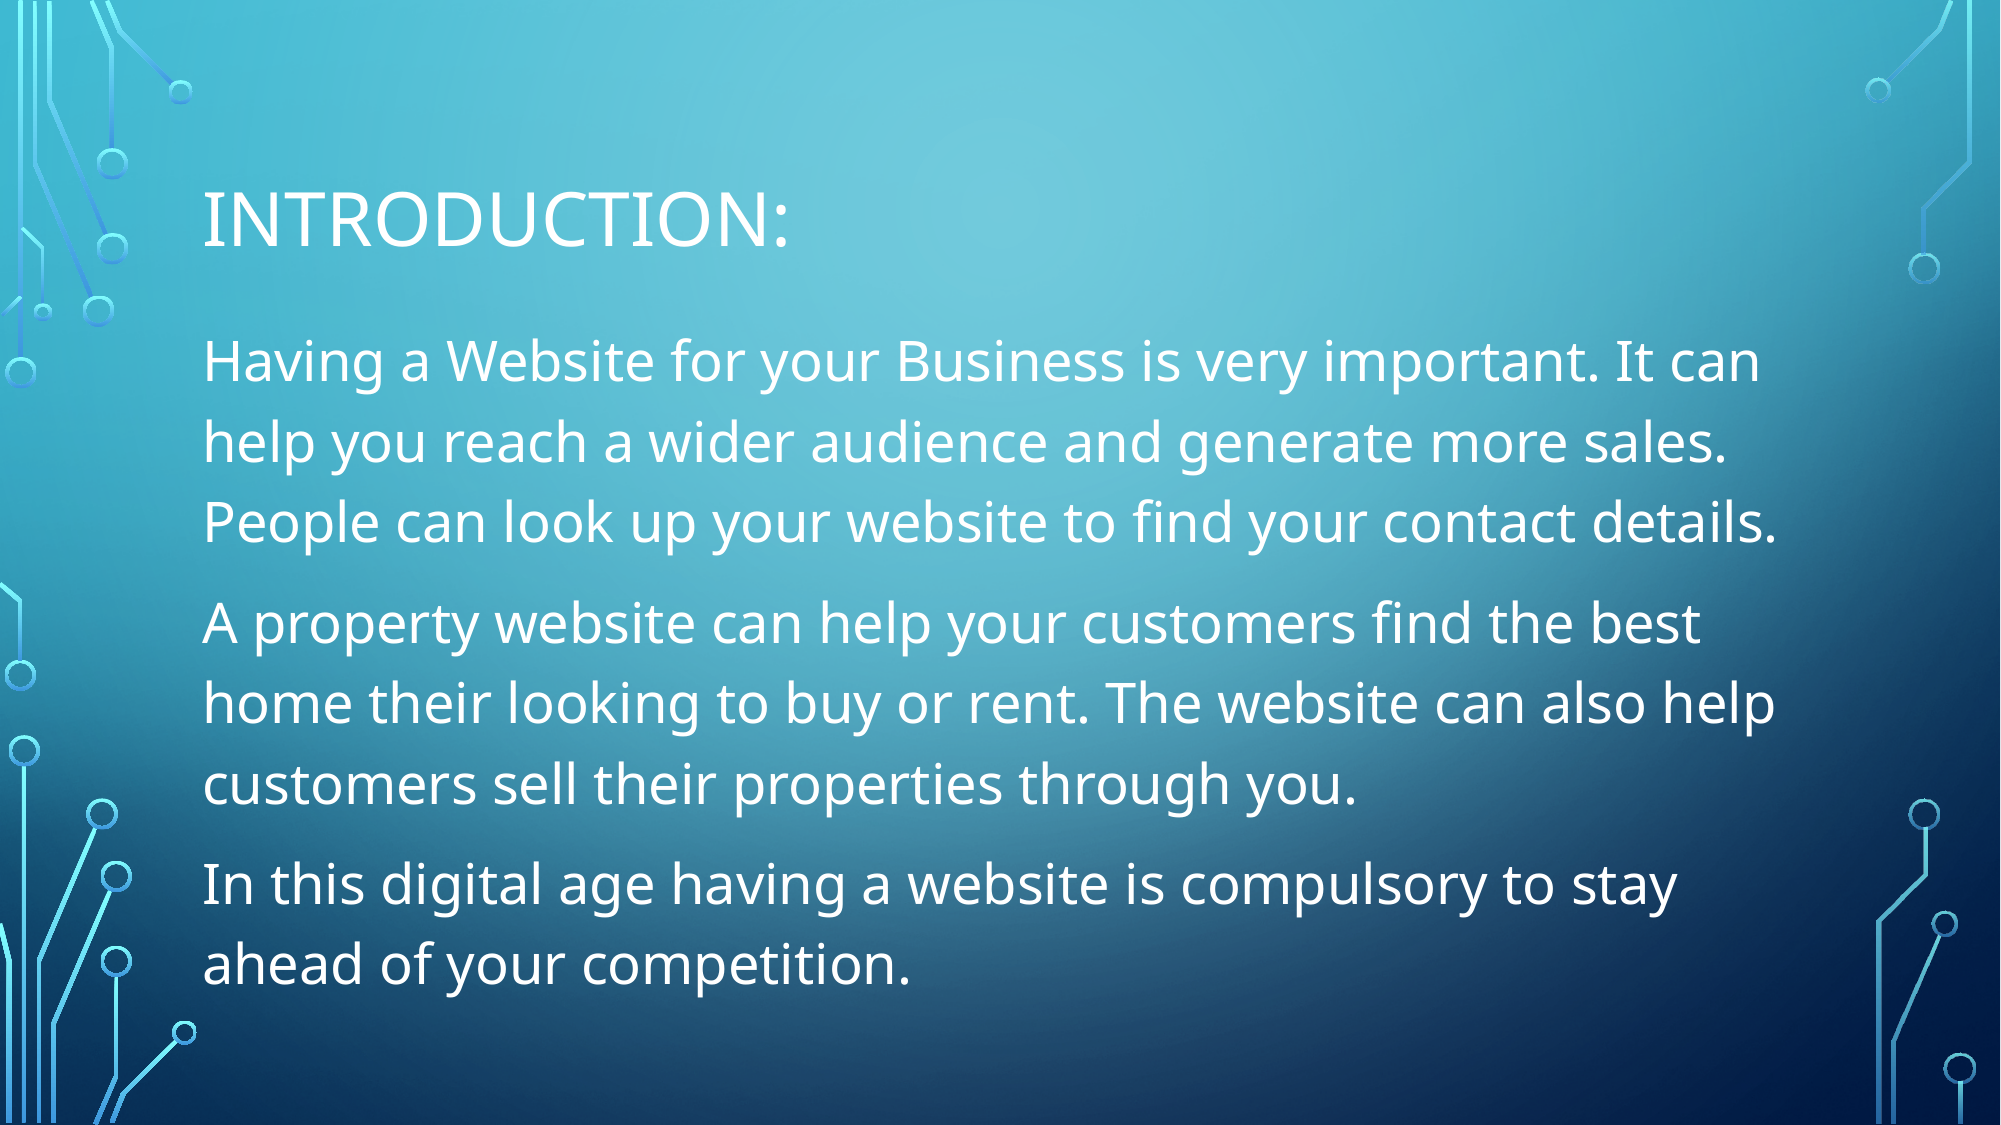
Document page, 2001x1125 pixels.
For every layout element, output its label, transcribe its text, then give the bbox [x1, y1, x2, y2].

list Having a Website for your Business is very important. It can help you reach a wider audience and generate more sales. People can look up your website to find your contact details. A property website can help your customers find the best home their looking to buy or rent. The website can also help customers sell their properties through you. In this digital age having a website is compulsory to stay ahead of your competition. [187, 305, 1813, 1024]
title Introduction: [187, 101, 1813, 305]
